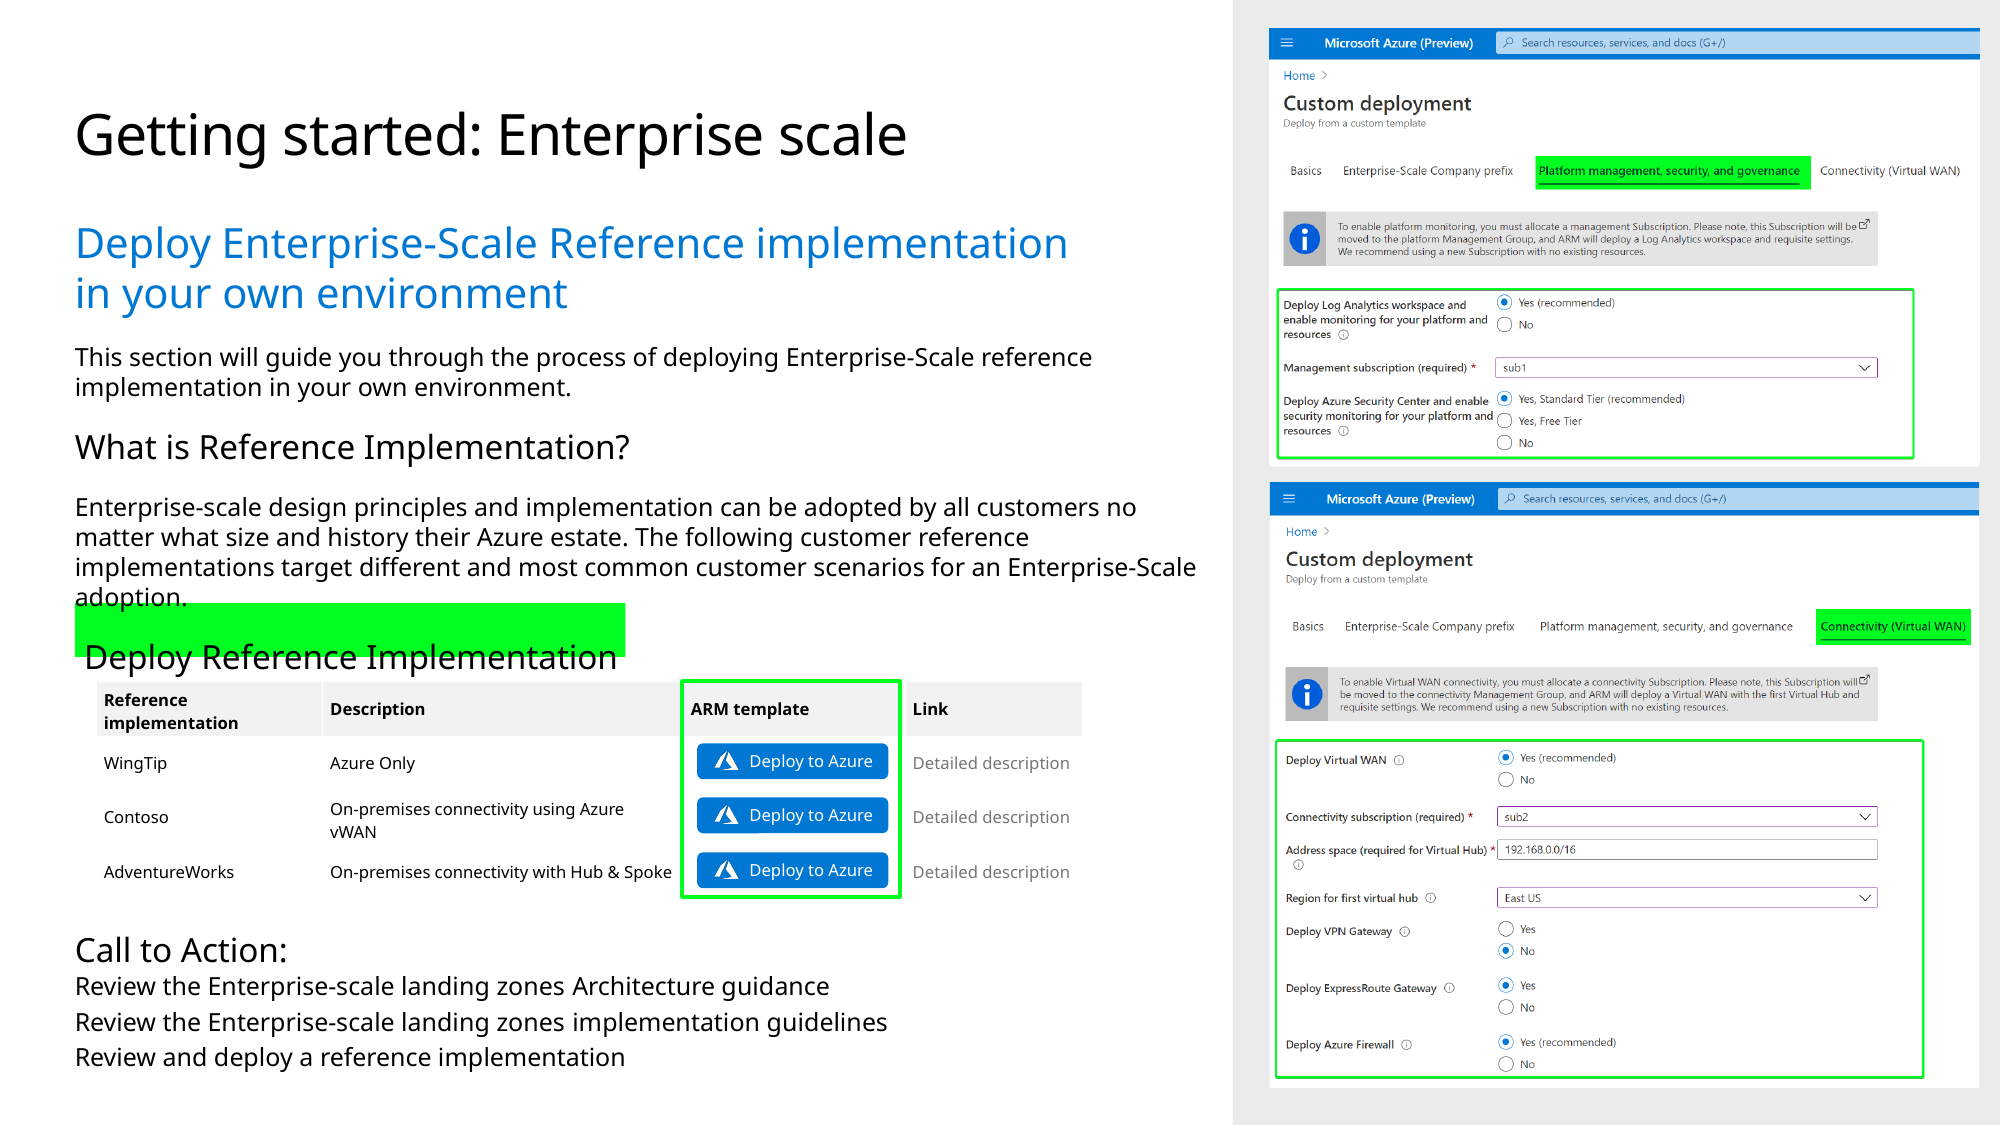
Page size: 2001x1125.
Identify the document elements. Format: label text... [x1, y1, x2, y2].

text_box [1232, 0, 2000, 1125]
table_cell Detailed description [906, 737, 1082, 789]
table_header Description [323, 682, 681, 736]
list Deploy Enterprise-Scale Reference implementation in your own environment This section will guide you through the process of deploying Enterprise-Scale reference implementation in your own environment. What is Reference Implementation? Enterprise-scale design principles and implementation can be adopted by all customers no matter what size and history their Azure estate. The following customer reference implementations target different and most common customer scenarios for an Enterprise-Scale adoption. Deploy Reference Implementation [74, 201, 1239, 666]
title Getting started: Enterprise scale [74, 101, 1269, 168]
picture [713, 804, 739, 824]
picture [713, 750, 739, 770]
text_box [1269, 28, 1980, 467]
table_cell Azure Only [323, 737, 681, 789]
text_box [681, 680, 901, 897]
table_header Reference implementation [97, 682, 322, 736]
table_cell Contoso [97, 791, 322, 844]
picture [713, 859, 739, 879]
table_cell Detailed description [906, 846, 1082, 898]
table_cell On-premises connectivity using Azure vWAN [323, 791, 681, 844]
table_header Link [906, 682, 1082, 736]
table_cell AdventureWorks [97, 846, 322, 898]
table_cell [684, 846, 904, 898]
picture [1269, 481, 1980, 1088]
table_cell Detailed description [906, 791, 1082, 844]
table_cell WingTip [97, 737, 322, 789]
table_cell On-premises connectivity with Hub & Spoke [323, 846, 683, 898]
text_box Call to Action: Review the Enterprise-scale landing zones Architecture guidance Review the Enterprise-scale landing zones implementation guidelines Review and deploy a reference implementation [74, 919, 1184, 1084]
